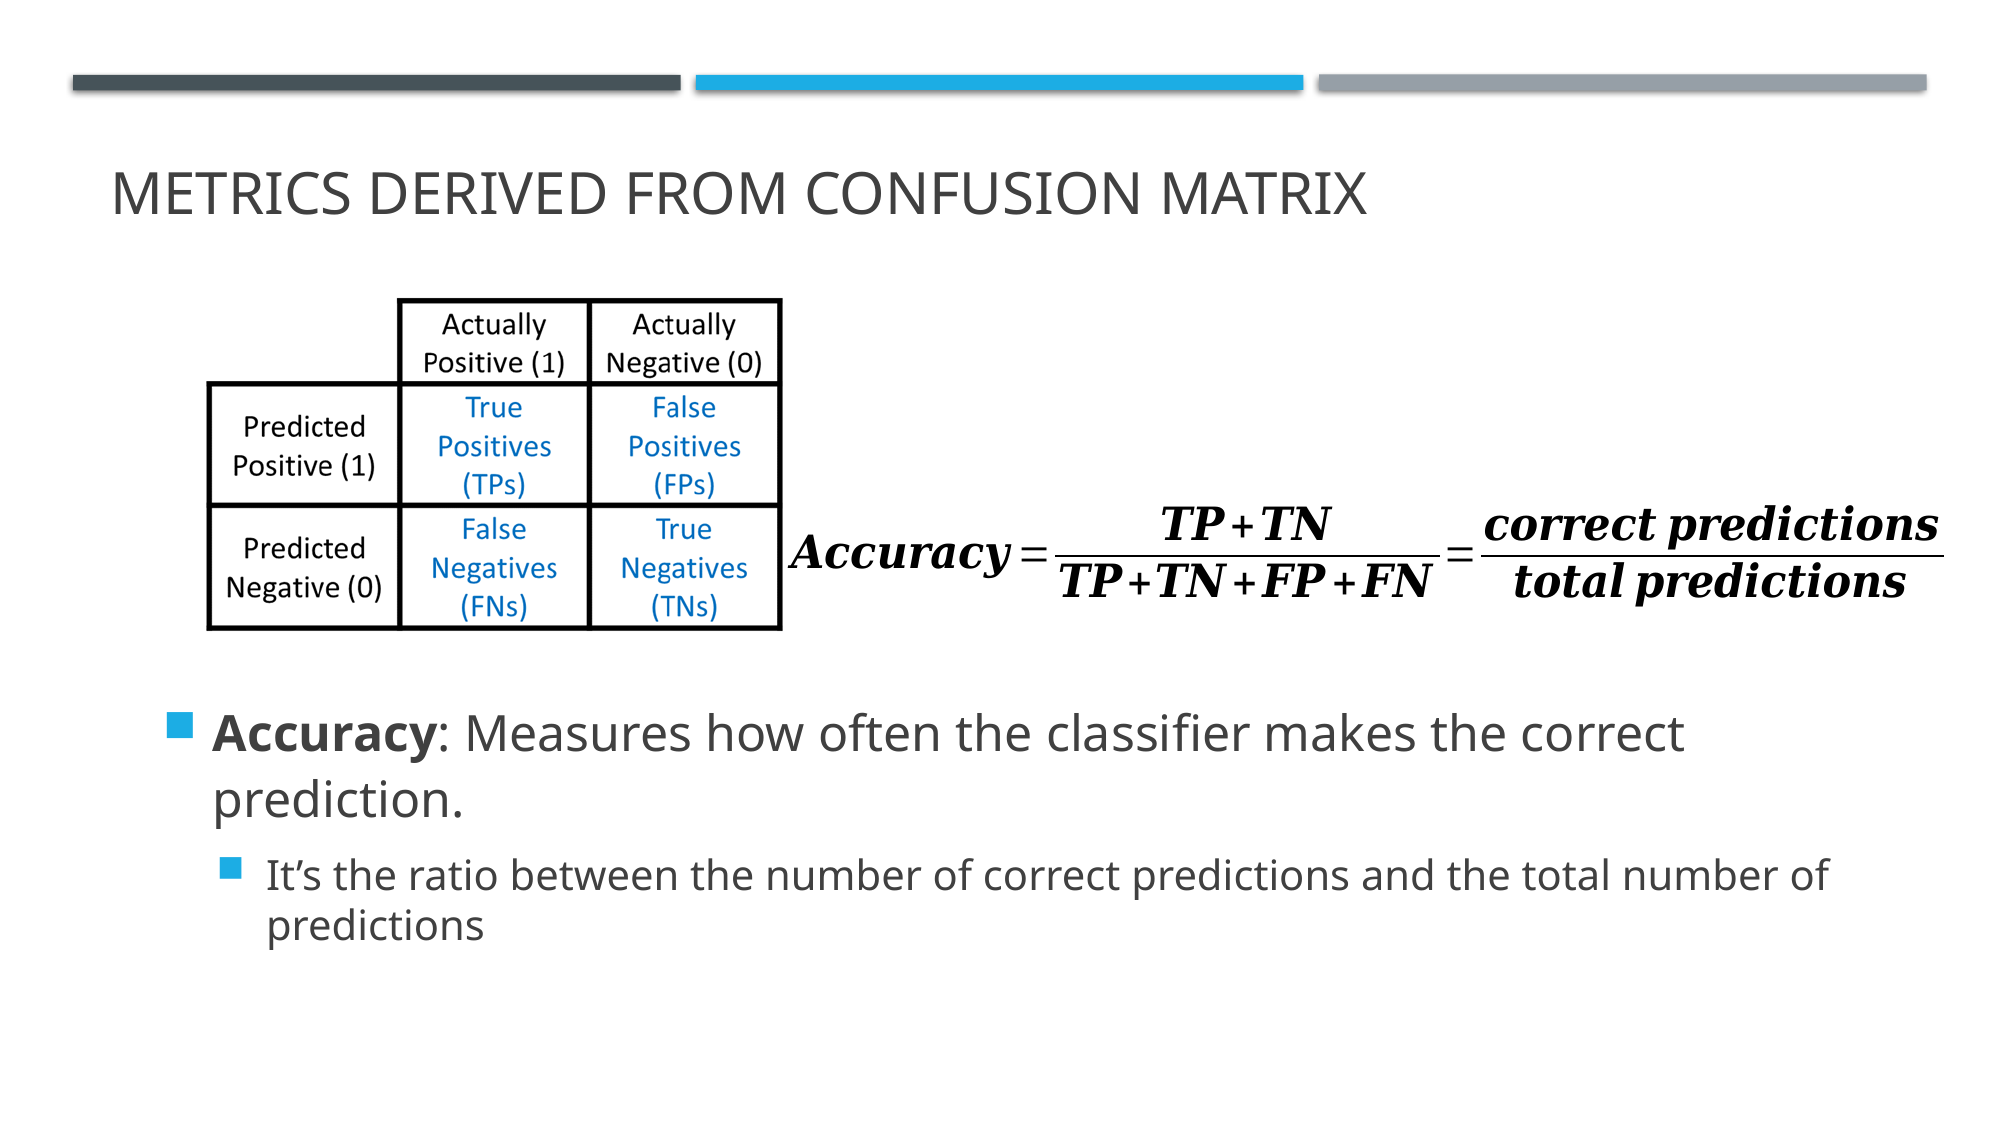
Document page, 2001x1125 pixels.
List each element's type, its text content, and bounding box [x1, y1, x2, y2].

picture [202, 292, 787, 635]
list Accuracy: Measures how often the classifier makes the correct prediction. It’s the ratio between the number of correct predictions and the total number of predictions [147, 693, 1853, 1048]
title Metrics derived from confusion matrix [95, 115, 1905, 234]
